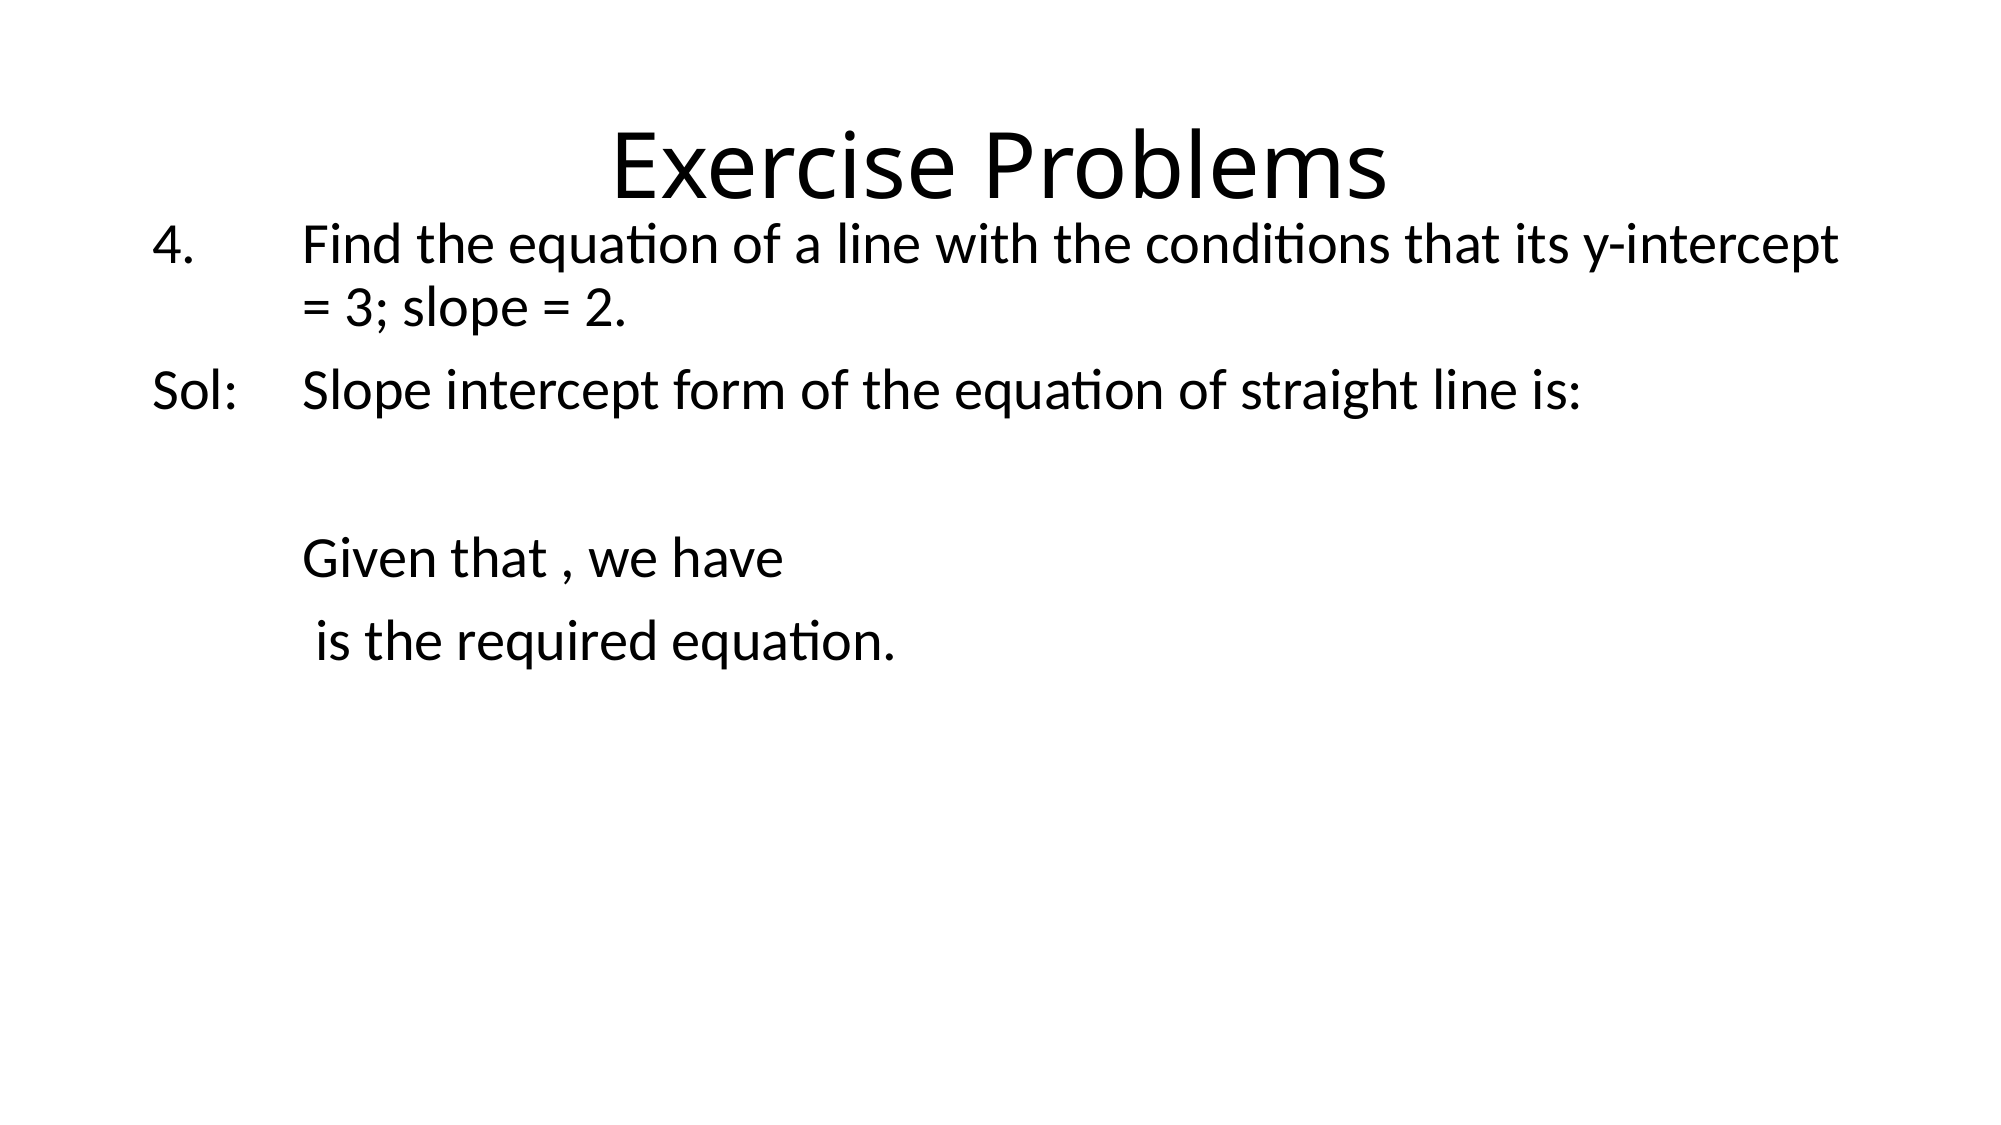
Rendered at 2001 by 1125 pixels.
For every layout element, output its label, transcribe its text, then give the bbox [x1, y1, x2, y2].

title Exercise Problems [137, 59, 1863, 278]
